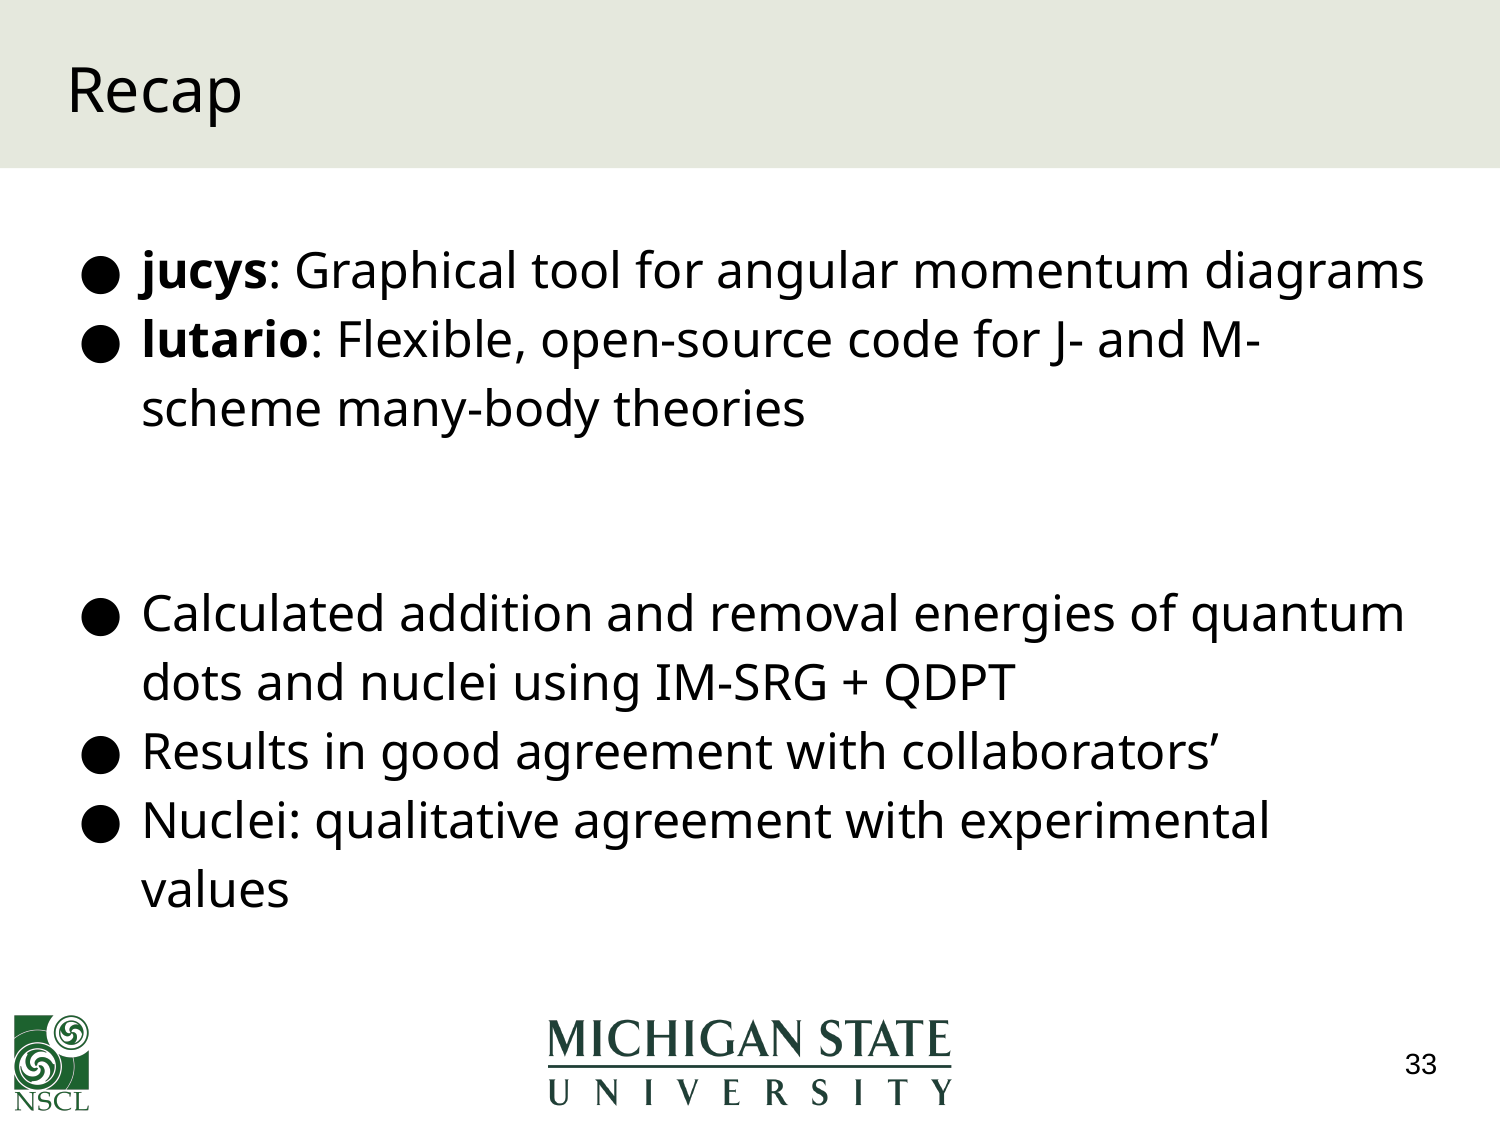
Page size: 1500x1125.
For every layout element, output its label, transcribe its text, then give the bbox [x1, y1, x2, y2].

picture [548, 1019, 952, 1106]
picture [9, 1010, 94, 1116]
slide_number ‹#› [1389, 1019, 1480, 1106]
title Recap [51, 34, 1449, 161]
list jucys: Graphical tool for angular momentum diagrams lutario: Flexible, open-source code for J- and M-scheme many-body theories Calculated addition and removal energies of quantum dots and nuclei using IM-SRG + QDPT Results in good agreement with collaborators’ Nuclei: qualitative agreement with experimental values [51, 214, 1449, 972]
